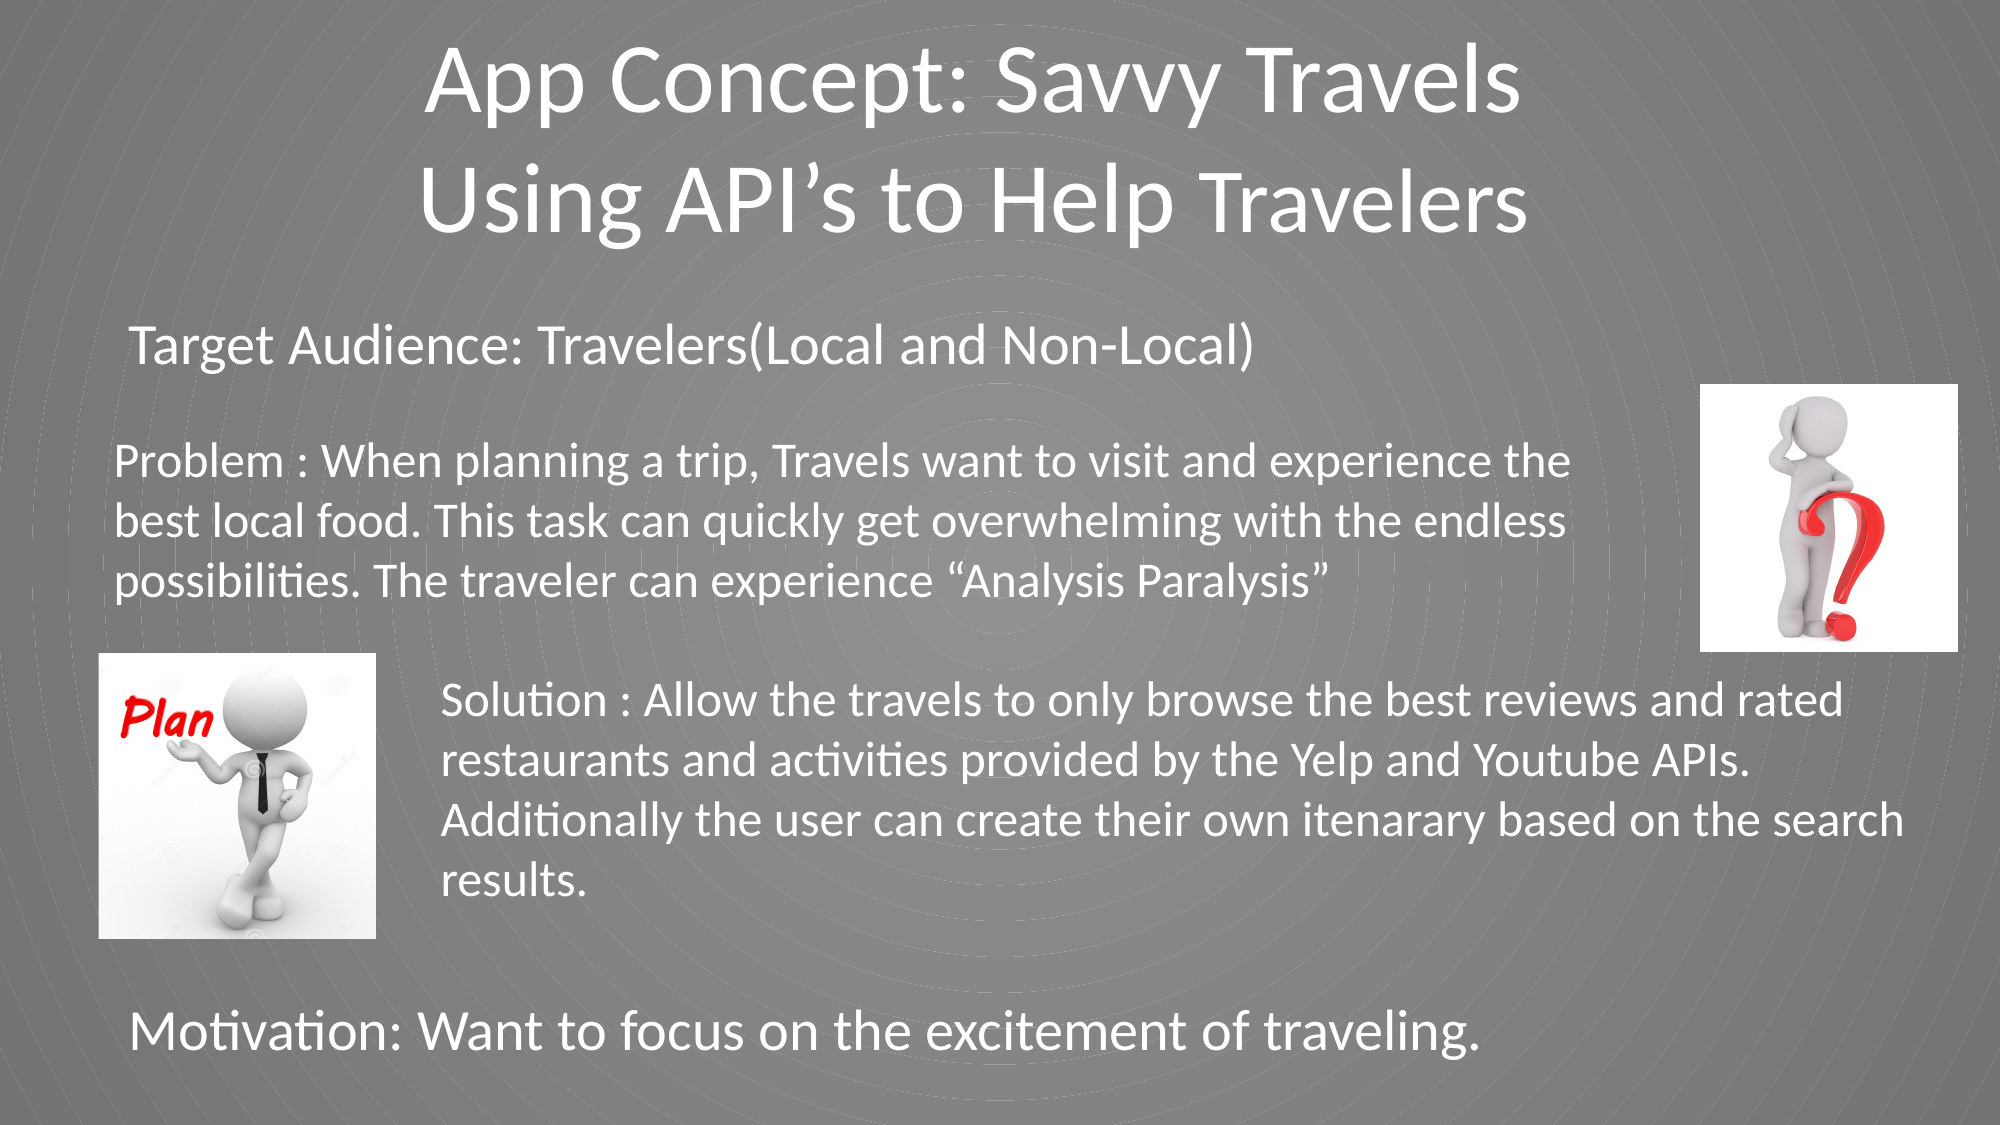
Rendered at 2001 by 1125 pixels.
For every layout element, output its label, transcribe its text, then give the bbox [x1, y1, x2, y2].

text_box Solution : Allow the travels to only browse the best reviews and rated restaurants and activities provided by the Yelp and Youtube APIs. Additionally the user can create their own itenarary based on the search results. [425, 658, 1940, 914]
text_box App Concept: Savvy Travels Using API’s to Help Travelers [34, 5, 1914, 261]
picture [1700, 384, 1958, 652]
picture [98, 653, 376, 939]
text_box Motivation: Want to focus on the excitement of traveling. [113, 984, 1876, 1070]
text_box Target Audience: Travelers(Local and Non-Local) [113, 298, 1442, 384]
text_box Problem : When planning a trip, Travels want to visit and experience the best local food. This task can quickly get overwhelming with the endless possibilities. The traveler can experience “Analysis Paralysis” [98, 420, 1593, 616]
